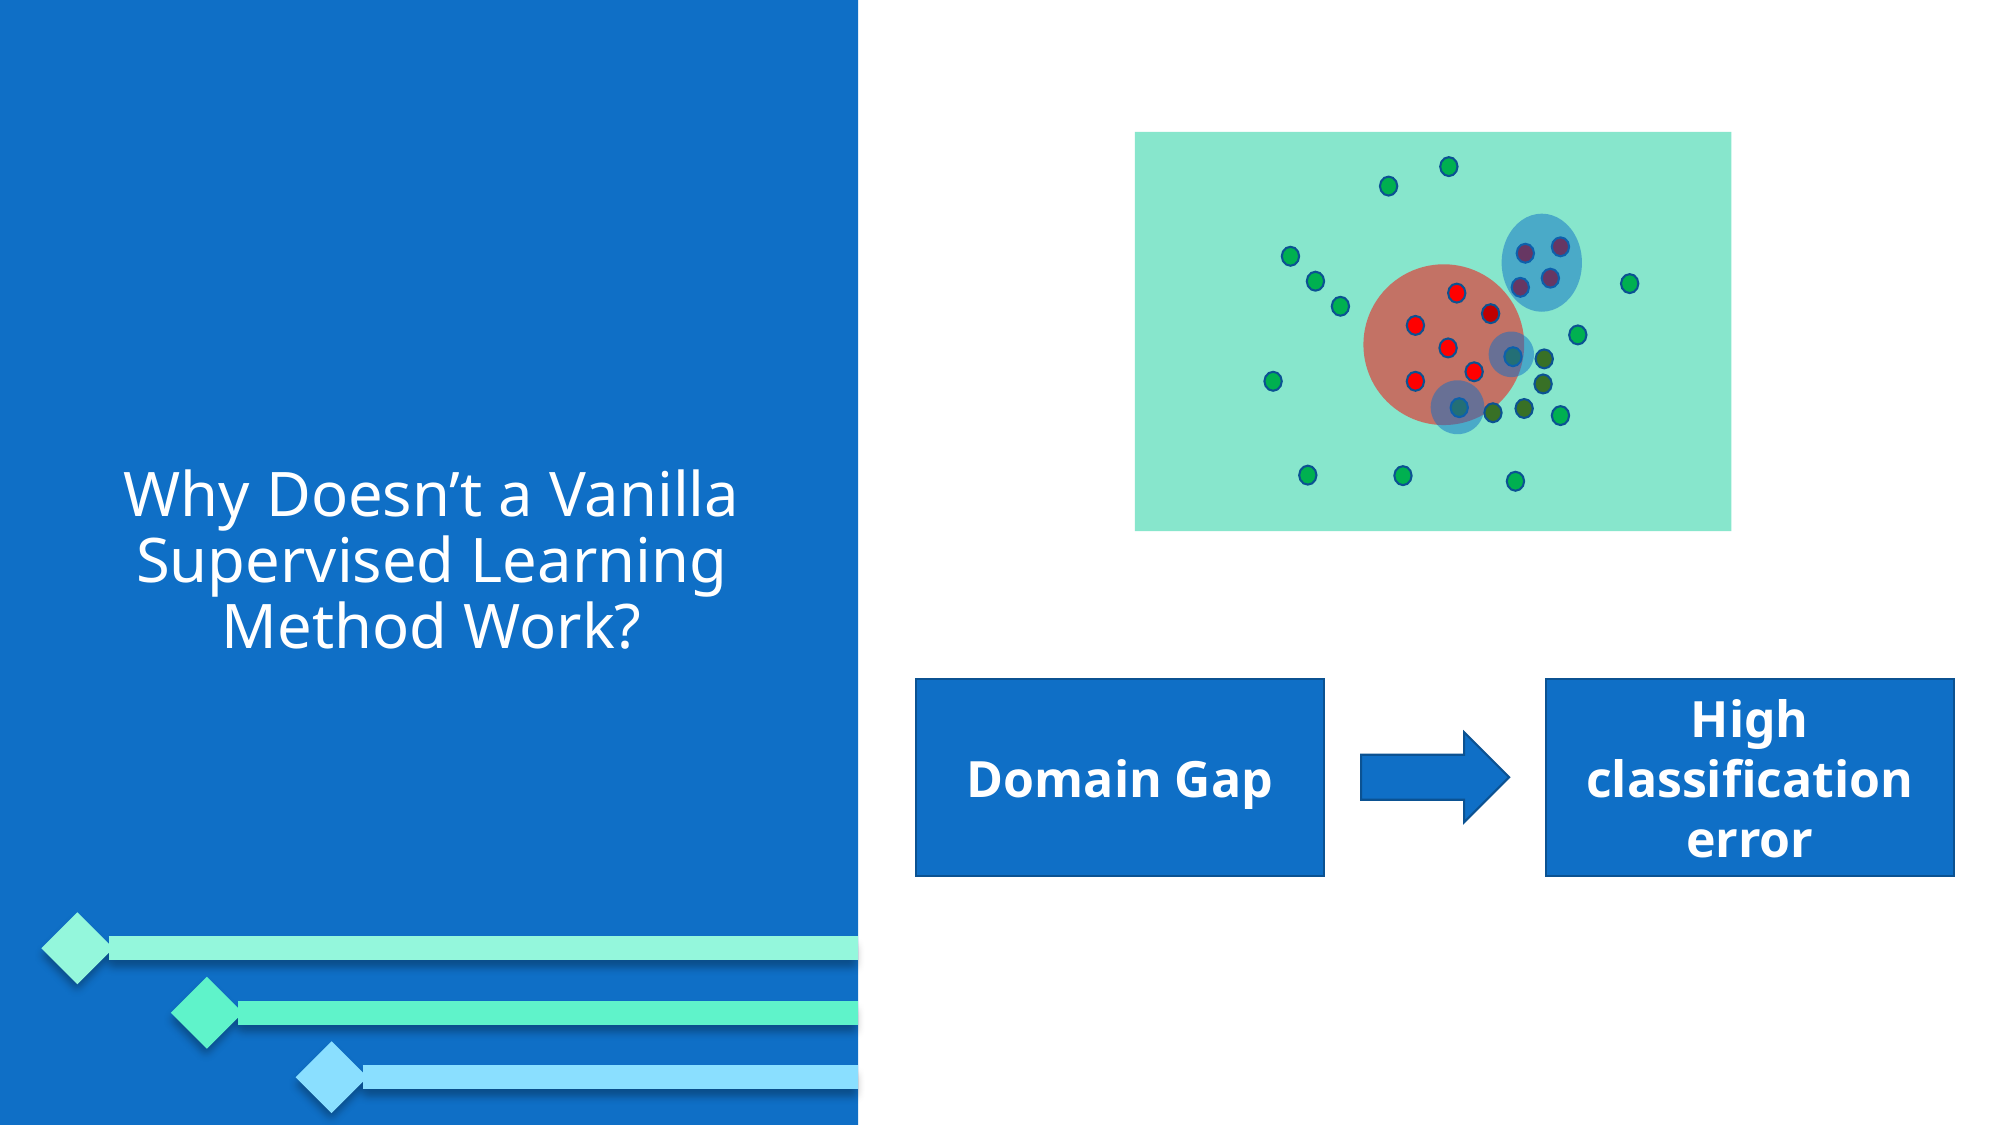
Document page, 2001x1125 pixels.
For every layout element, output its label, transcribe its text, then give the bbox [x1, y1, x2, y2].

text_box [1363, 264, 1524, 425]
text_box [1484, 402, 1503, 424]
text_box [1360, 729, 1511, 825]
text_box [1378, 175, 1399, 197]
text_box [1393, 465, 1413, 487]
text_box [1405, 314, 1426, 336]
text_box [1533, 373, 1553, 395]
text_box High classification error [1545, 678, 1955, 877]
text_box [1619, 273, 1640, 295]
text_box [1488, 331, 1535, 378]
text_box [1568, 324, 1588, 346]
list [934, 131, 1938, 992]
title Why Doesn’t a Vanilla Supervised Learning Method Work? [68, 453, 795, 672]
text_box [1447, 282, 1467, 304]
text_box [1480, 303, 1501, 325]
text_box [1330, 295, 1351, 317]
text_box [1514, 397, 1534, 420]
text_box [1438, 337, 1458, 359]
text_box [1464, 361, 1484, 383]
text_box [1501, 213, 1582, 312]
text_box [1305, 270, 1326, 292]
text_box [1280, 245, 1301, 267]
text_box Domain Gap [915, 678, 1325, 877]
text_box [1534, 348, 1554, 370]
text_box [1134, 131, 1732, 532]
text_box [1263, 370, 1283, 392]
text_box [1430, 380, 1485, 435]
text_box [1550, 405, 1571, 427]
text_box [1439, 156, 1459, 178]
text_box [1505, 470, 1526, 492]
text_box [1298, 464, 1318, 486]
text_box [1405, 370, 1426, 392]
